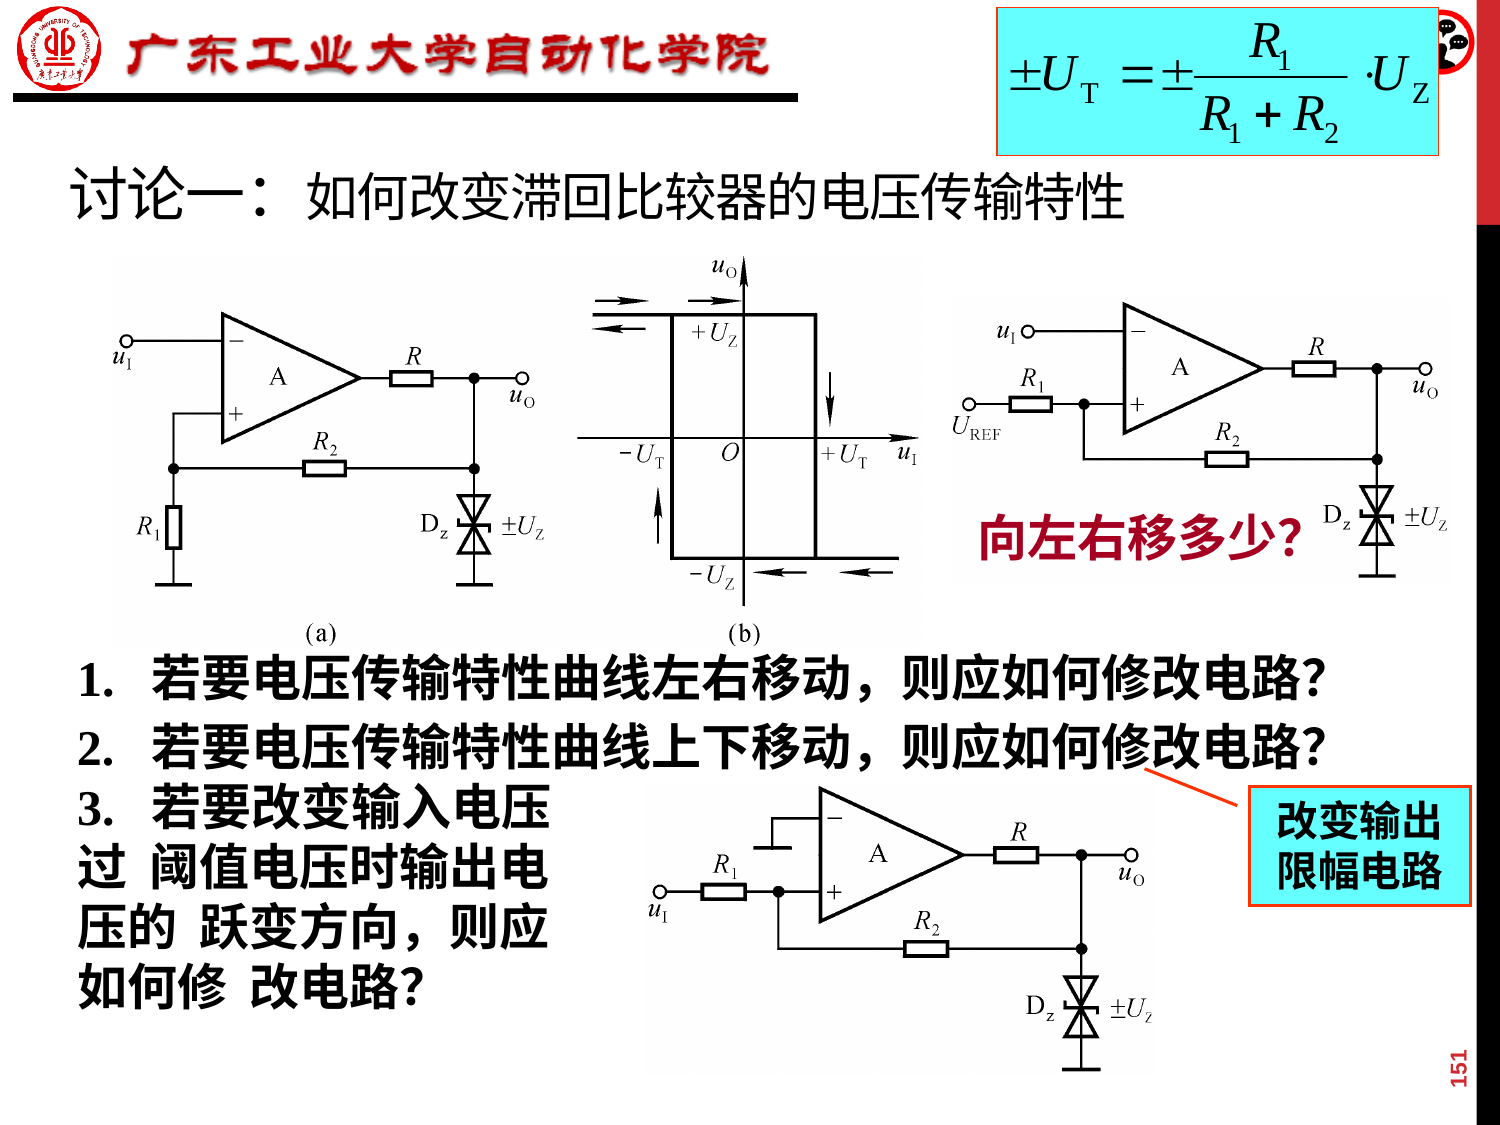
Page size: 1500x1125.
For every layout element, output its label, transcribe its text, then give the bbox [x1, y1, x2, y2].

slide_number 151 [1427, 887, 1488, 1104]
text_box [111, 254, 926, 647]
title 讨论一：如何改变滞回比较器的电压传输特性 [53, 148, 1429, 237]
picture [1439, 7, 1476, 75]
picture [11, 0, 812, 101]
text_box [997, 7, 1439, 156]
text_box 2. 若要电压传输特性曲线上下移动，则应如何修改电路？ [62, 699, 1413, 784]
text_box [642, 781, 1157, 1077]
text_box 1. 若要电压传输特性曲线左右移动，则应如何修改电路？ [62, 630, 1388, 699]
text_box 改变输出限幅电路 [1249, 786, 1471, 906]
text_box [949, 297, 1451, 584]
text_box 3. 若要改变输入电压过 阈值电压时输出电压的 跃变方向，则应如何修 改电路？ [62, 767, 613, 1023]
